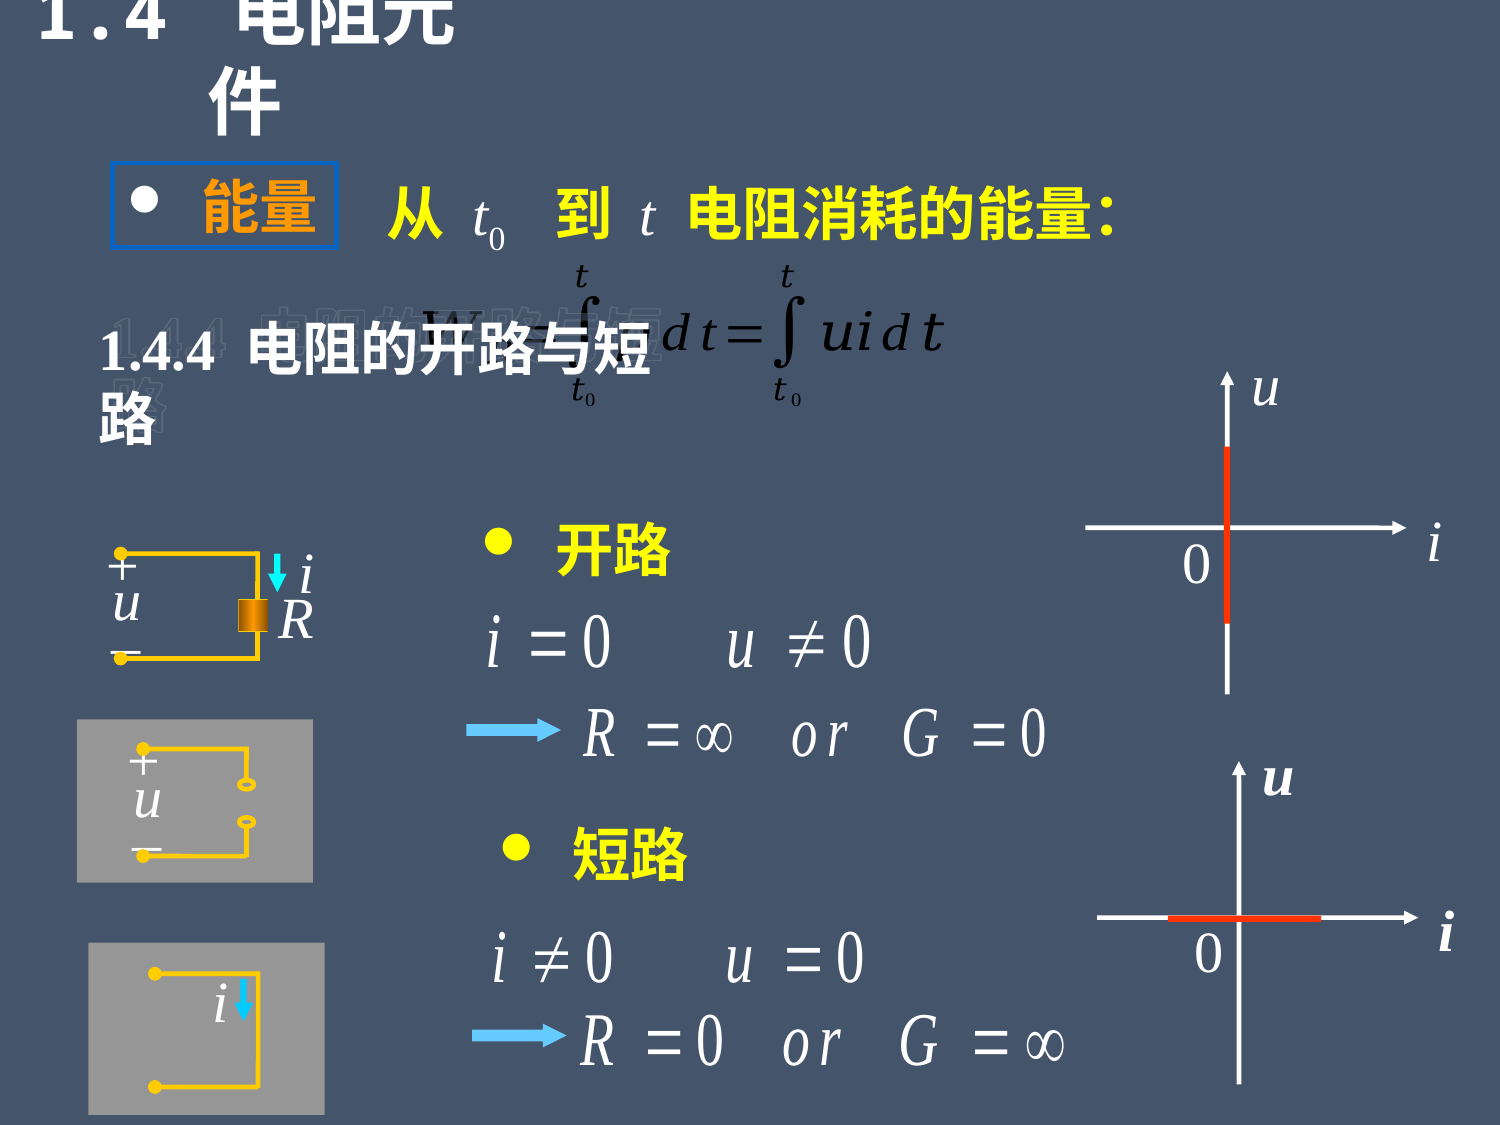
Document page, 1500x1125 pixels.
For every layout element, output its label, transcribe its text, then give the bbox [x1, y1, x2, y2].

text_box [1096, 729, 1476, 1085]
text_box 短路 [483, 811, 768, 896]
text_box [88, 942, 325, 1115]
text_box 从 t0 到 t 电阻消耗的能量： [372, 169, 1223, 265]
text_box [472, 1023, 567, 1048]
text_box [478, 599, 888, 681]
text_box 能量 [112, 162, 337, 248]
text_box 1.4.4 电阻的开路与短路 [84, 304, 723, 460]
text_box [484, 917, 881, 996]
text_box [568, 1000, 1087, 1079]
text_box 开路 [466, 505, 750, 591]
text_box 1.4 电阻元件 [0, 0, 491, 152]
text_box [466, 718, 561, 742]
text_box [1085, 339, 1464, 695]
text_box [84, 527, 330, 686]
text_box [76, 719, 313, 884]
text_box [572, 694, 1064, 769]
